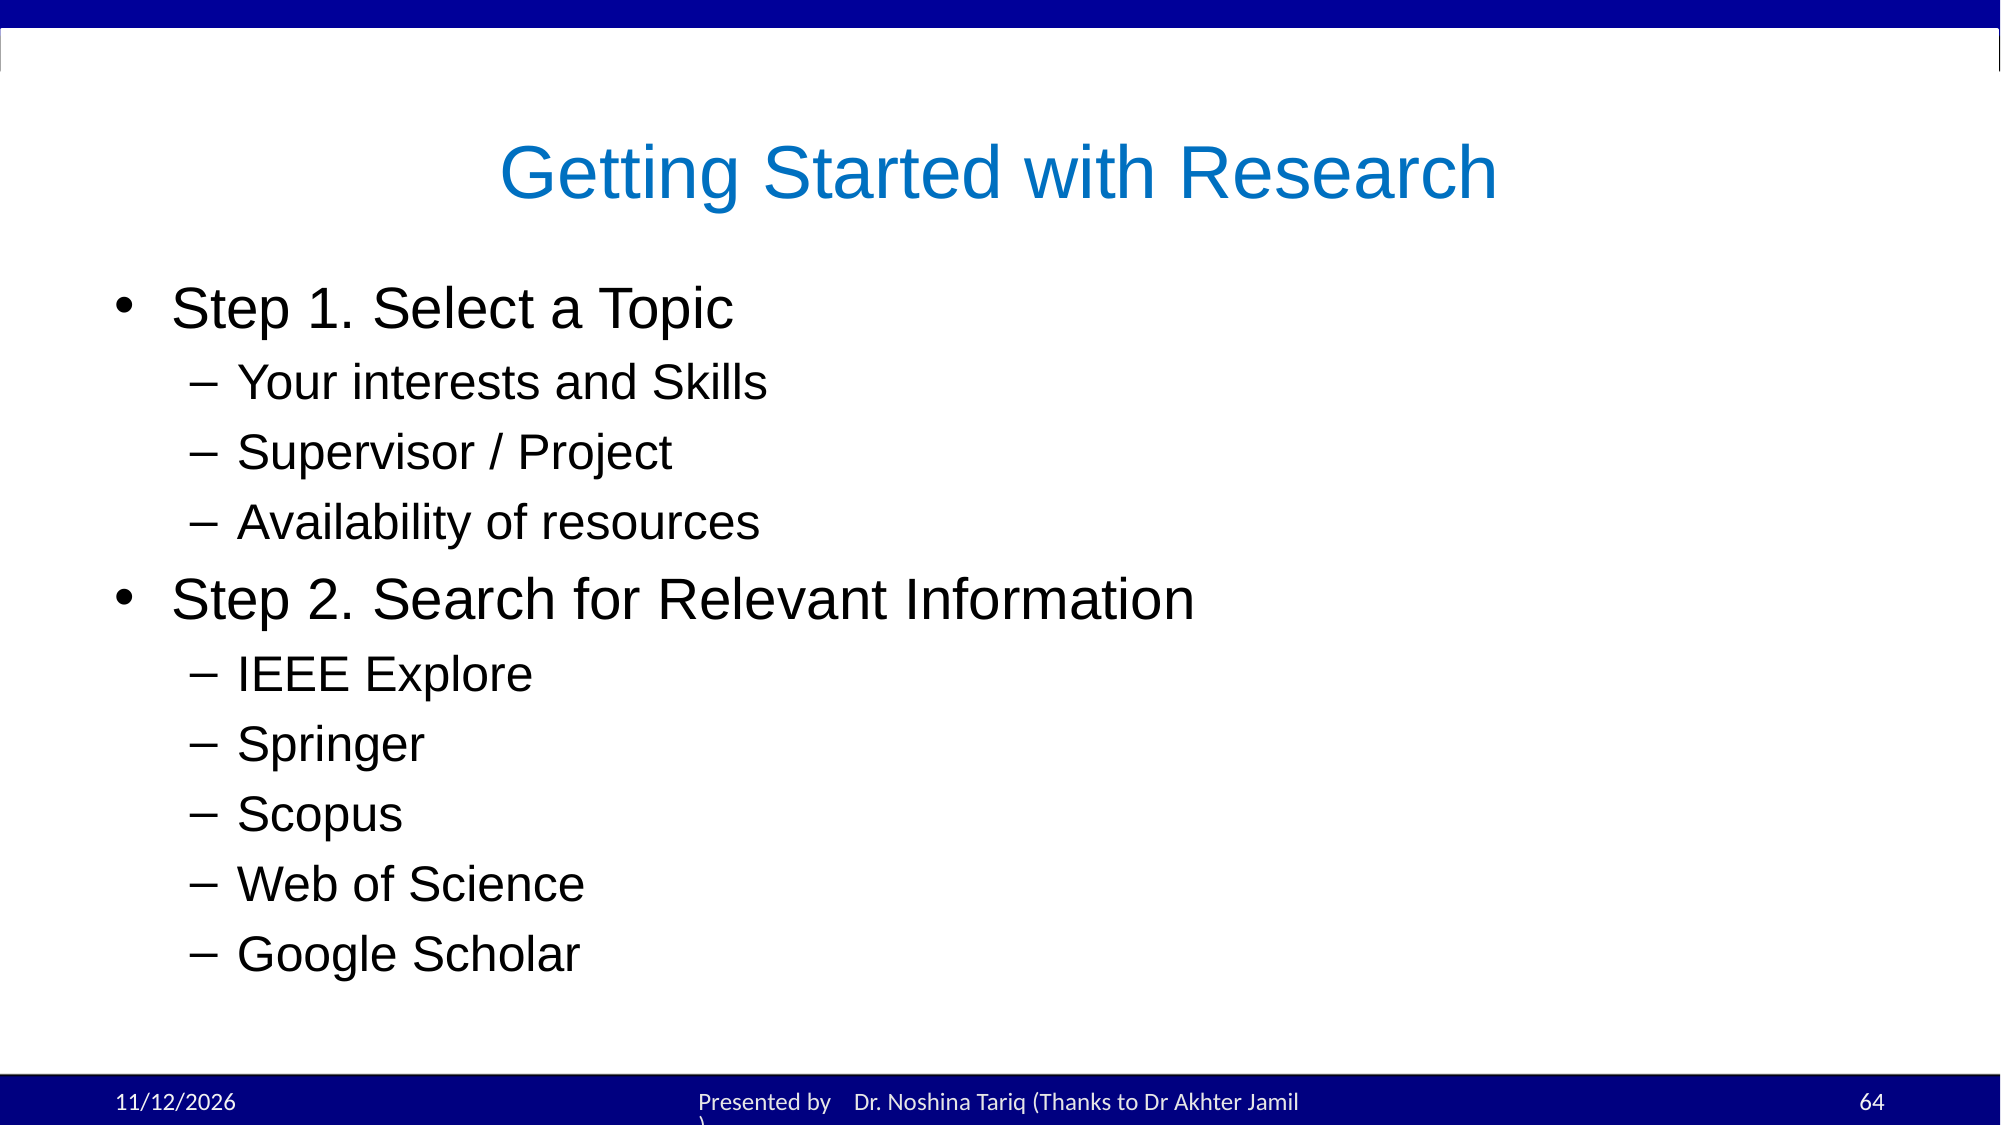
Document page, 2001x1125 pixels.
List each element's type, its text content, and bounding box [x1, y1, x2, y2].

slide_number 64 [1433, 1062, 1900, 1125]
list Step 1. Select a Topic Your interests and Skills Supervisor / Project Availability of resources Step 2. Search for Relevant Information IEEE Explore Springer Scopus Web of Science Google Scholar [99, 262, 1900, 1005]
picture [0, 0, 2001, 1125]
slide_number 19-Aug-25 [99, 1062, 567, 1125]
footer Presented by Dr. Noshina Tariq (Thanks to Dr Akhter Jamil) [683, 1062, 1317, 1125]
title Getting Started with Research [99, 99, 1900, 238]
